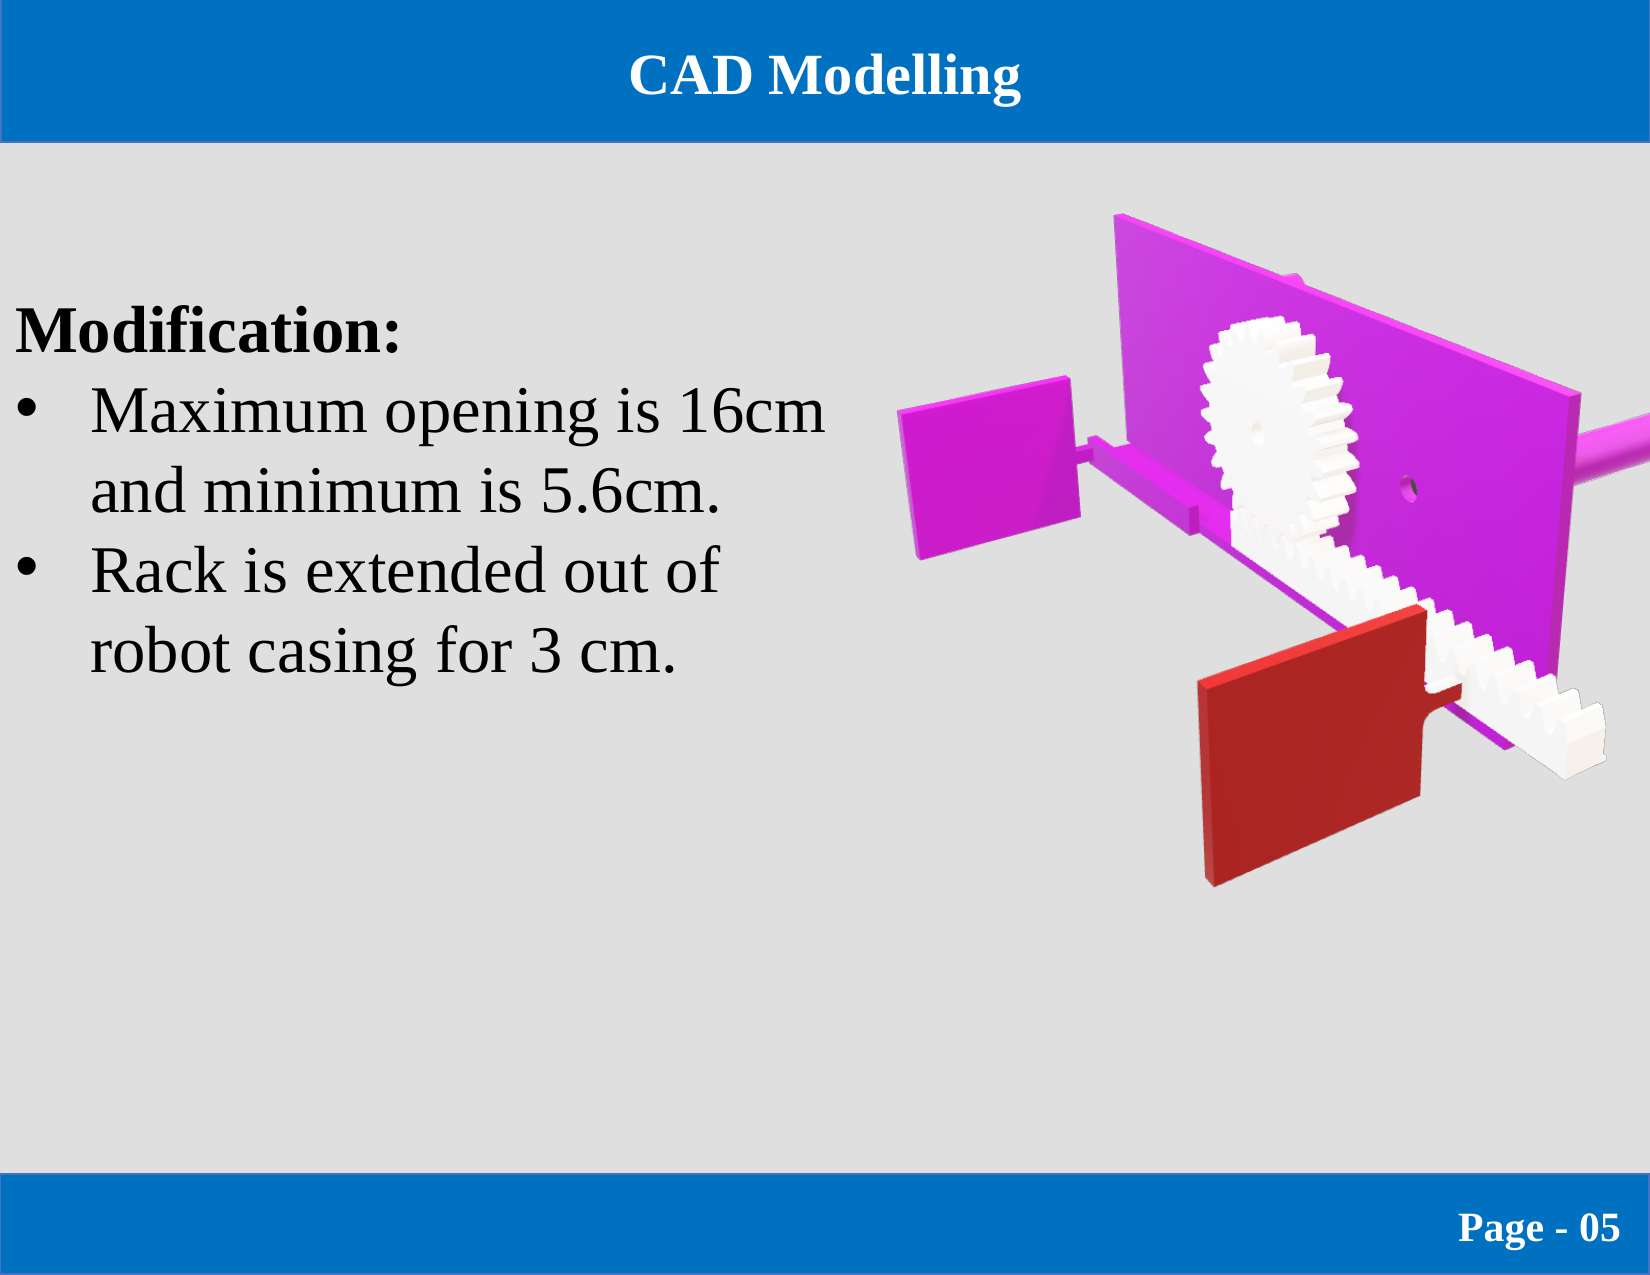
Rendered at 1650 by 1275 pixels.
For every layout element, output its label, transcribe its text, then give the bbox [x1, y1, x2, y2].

text_box CAD Modelling [0, 0, 1650, 143]
text_box Page - 05 [0, 1173, 1650, 1275]
picture [867, 70, 1650, 894]
text_box Modification: Maximum opening is 16cm and minimum is 5.6cm. Rack is extended out of robot casing for 3 cm. [0, 278, 867, 774]
